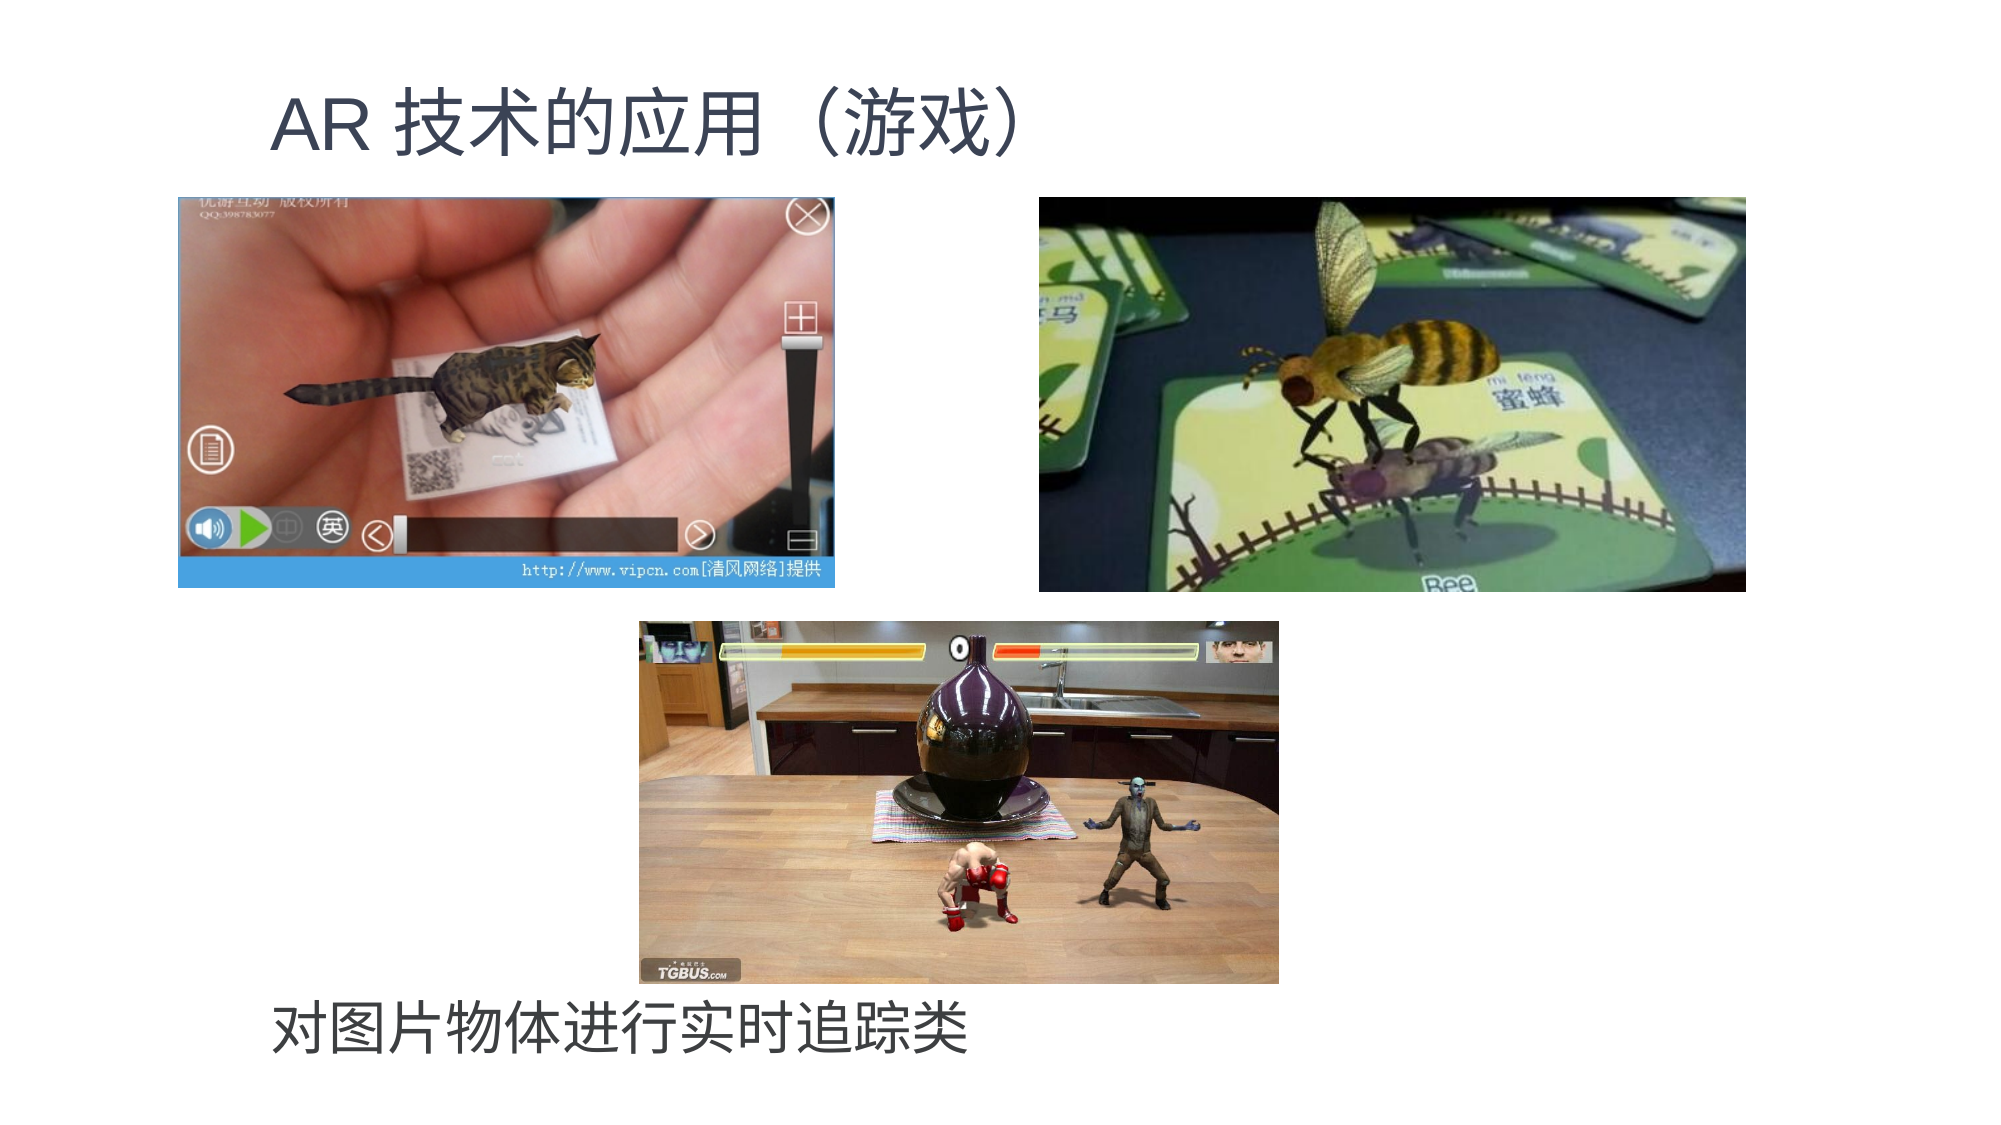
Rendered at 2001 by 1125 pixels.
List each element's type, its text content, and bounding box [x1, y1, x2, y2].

picture [639, 621, 1279, 984]
text_box AR技术的应用（游戏） [254, 43, 1745, 198]
picture [1039, 197, 1746, 592]
picture [178, 197, 835, 588]
text_box 对图片物体进行实时追踪类 [255, 983, 1746, 1082]
